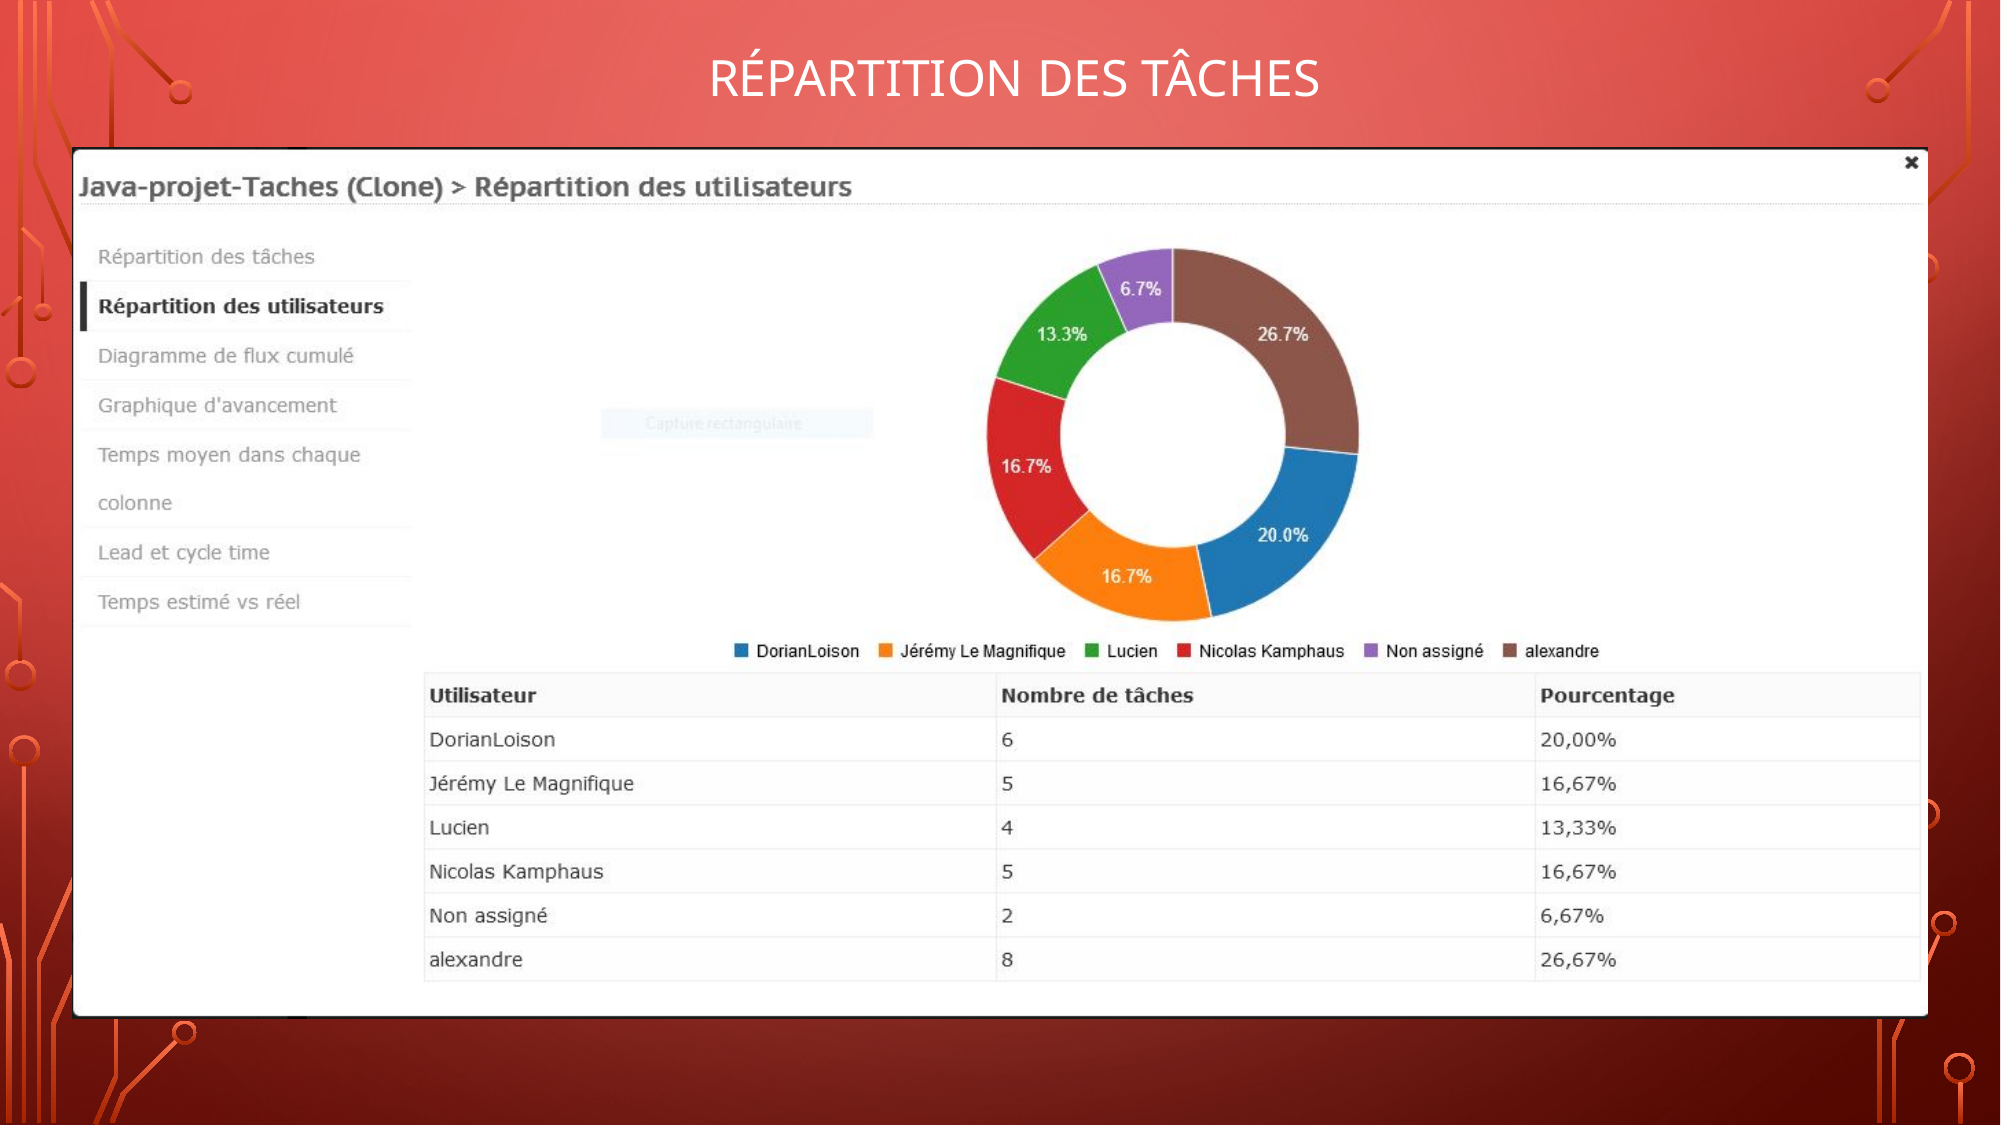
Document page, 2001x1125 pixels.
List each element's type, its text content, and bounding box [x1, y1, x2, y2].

picture [72, 146, 1928, 1019]
title Répartition des tâches [668, 31, 1361, 130]
